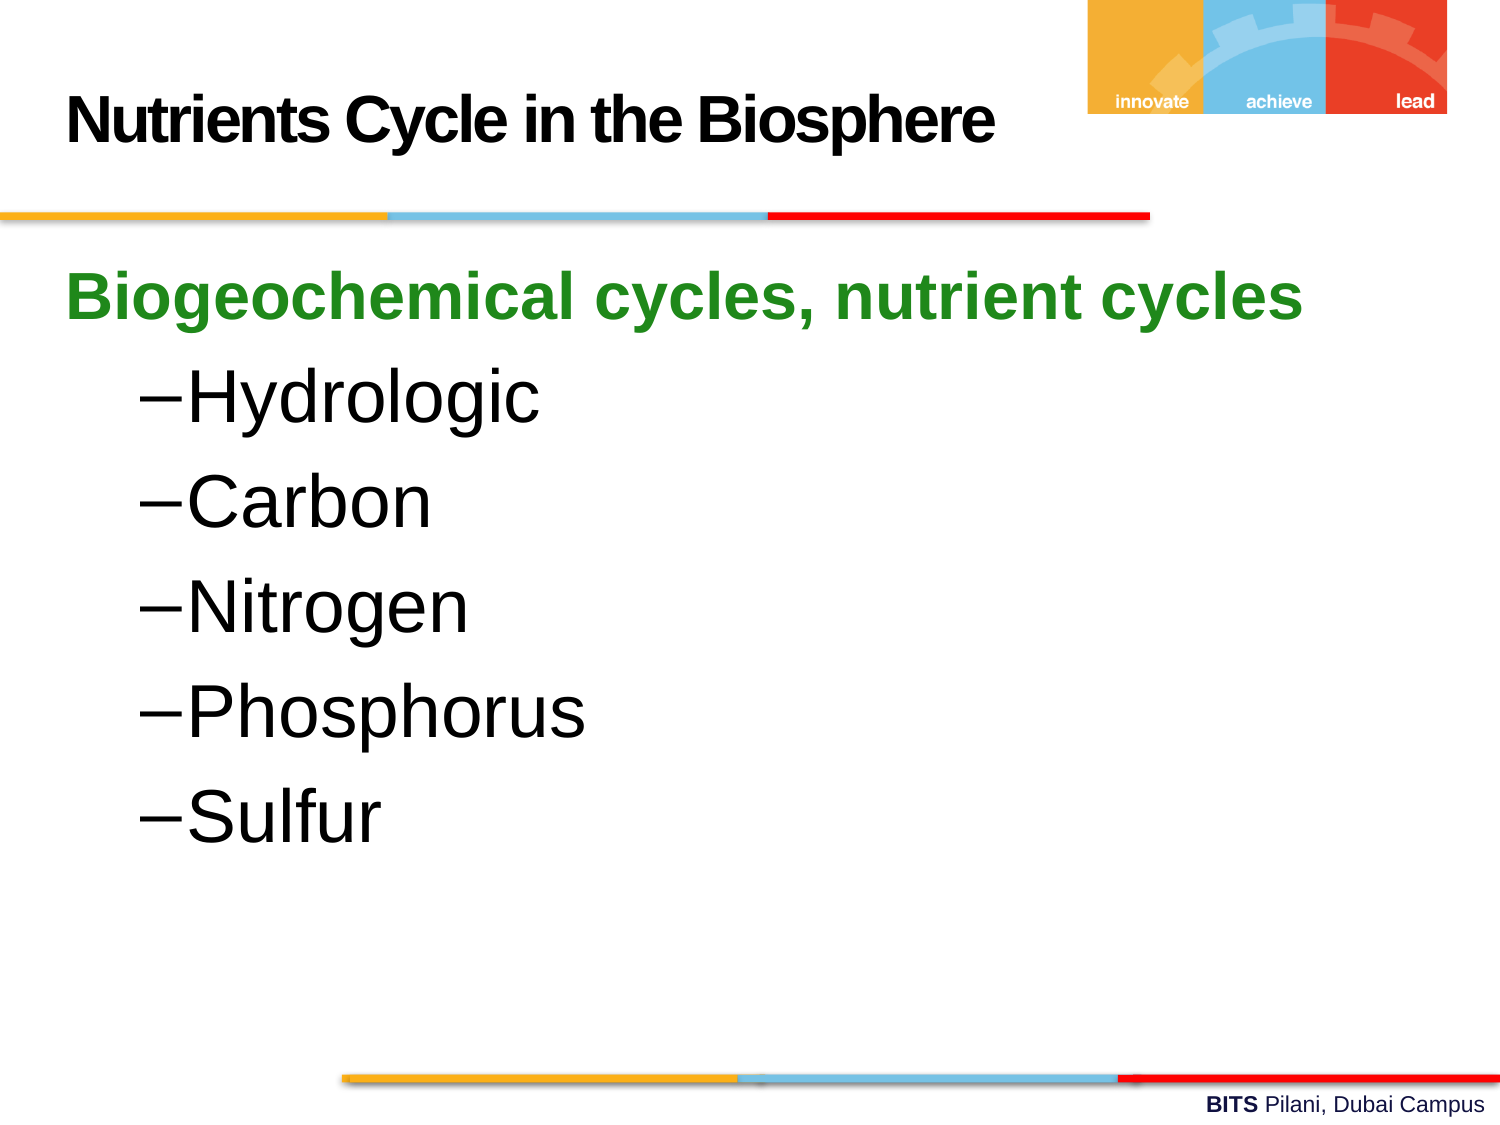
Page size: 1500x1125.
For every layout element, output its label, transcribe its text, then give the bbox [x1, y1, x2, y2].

picture [1087, 0, 1448, 114]
list Biogeochemical cycles, nutrient cycles Hydrologic Carbon Nitrogen Phosphorus Sulfur [50, 245, 1400, 988]
list Nutrients Cycle in the Biosphere [50, 24, 1088, 213]
